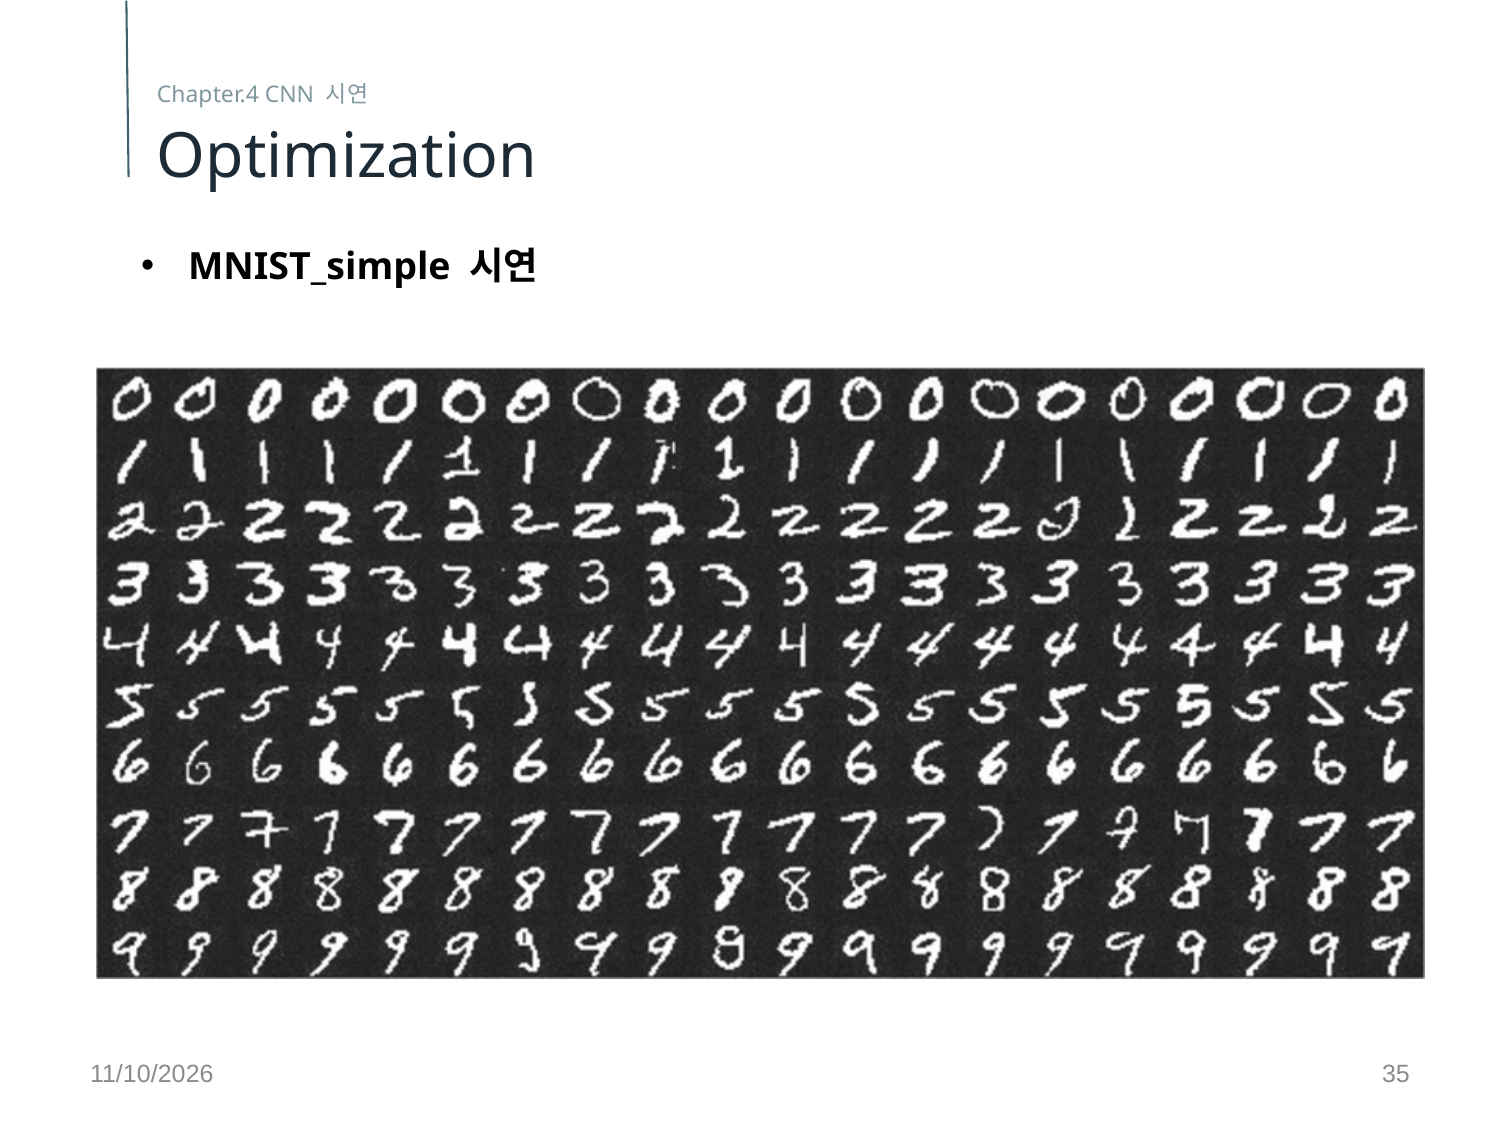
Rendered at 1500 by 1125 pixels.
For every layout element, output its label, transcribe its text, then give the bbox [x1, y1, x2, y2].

text_box MNIST_simple 시연 [126, 234, 1297, 295]
text_box Chapter.4 CNN 시연 Optimization [141, 0, 1492, 267]
picture [96, 367, 1425, 980]
slide_number 35 [1074, 1042, 1425, 1103]
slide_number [75, 1042, 425, 1103]
